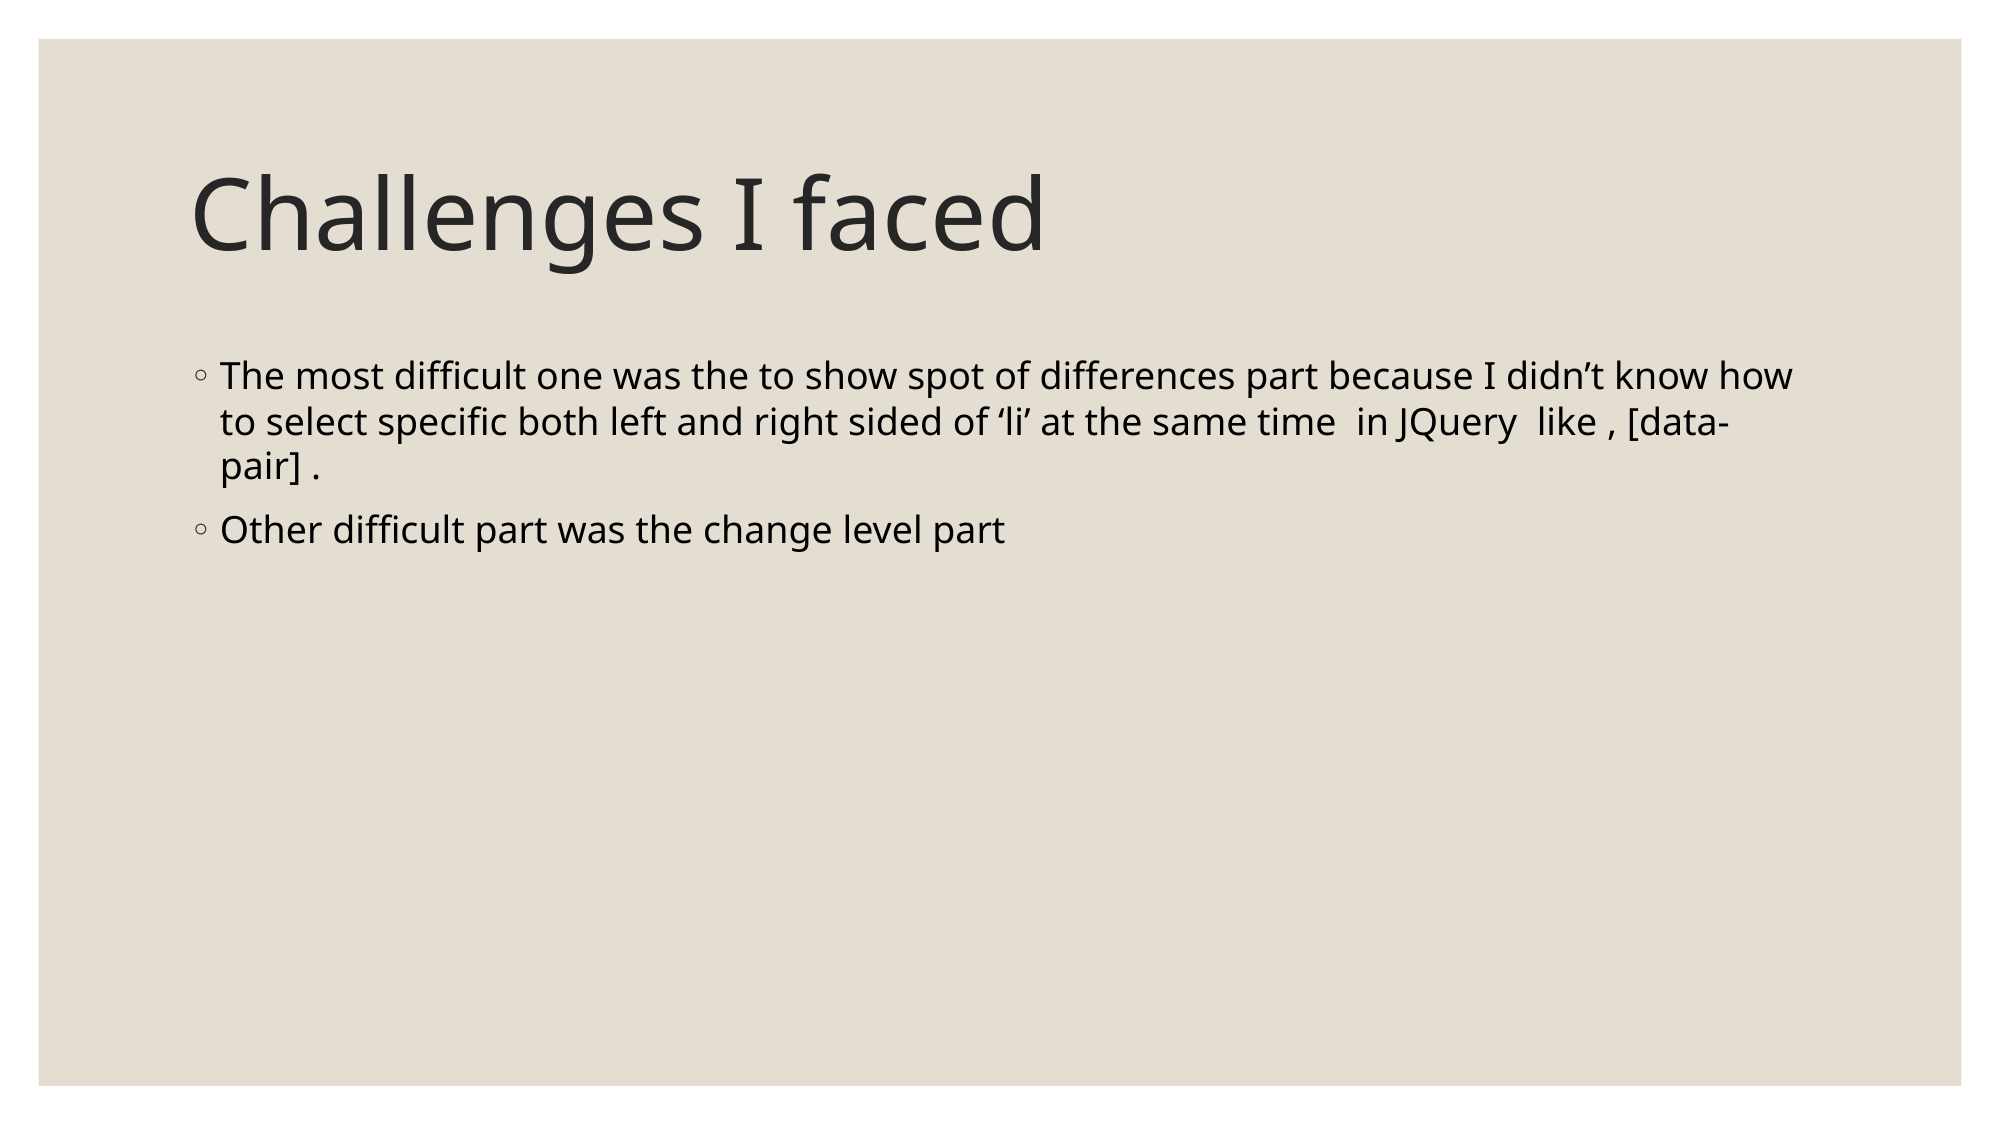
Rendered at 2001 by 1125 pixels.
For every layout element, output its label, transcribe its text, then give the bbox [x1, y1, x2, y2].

list The most difficult one was the to show spot of differences part because I didn’t know how to select specific both left and right sided of ‘li’ at the same time in JQuery like , [data-pair] . Other difficult part was the change level part [174, 345, 1825, 990]
title Challenges I faced [174, 105, 1825, 331]
